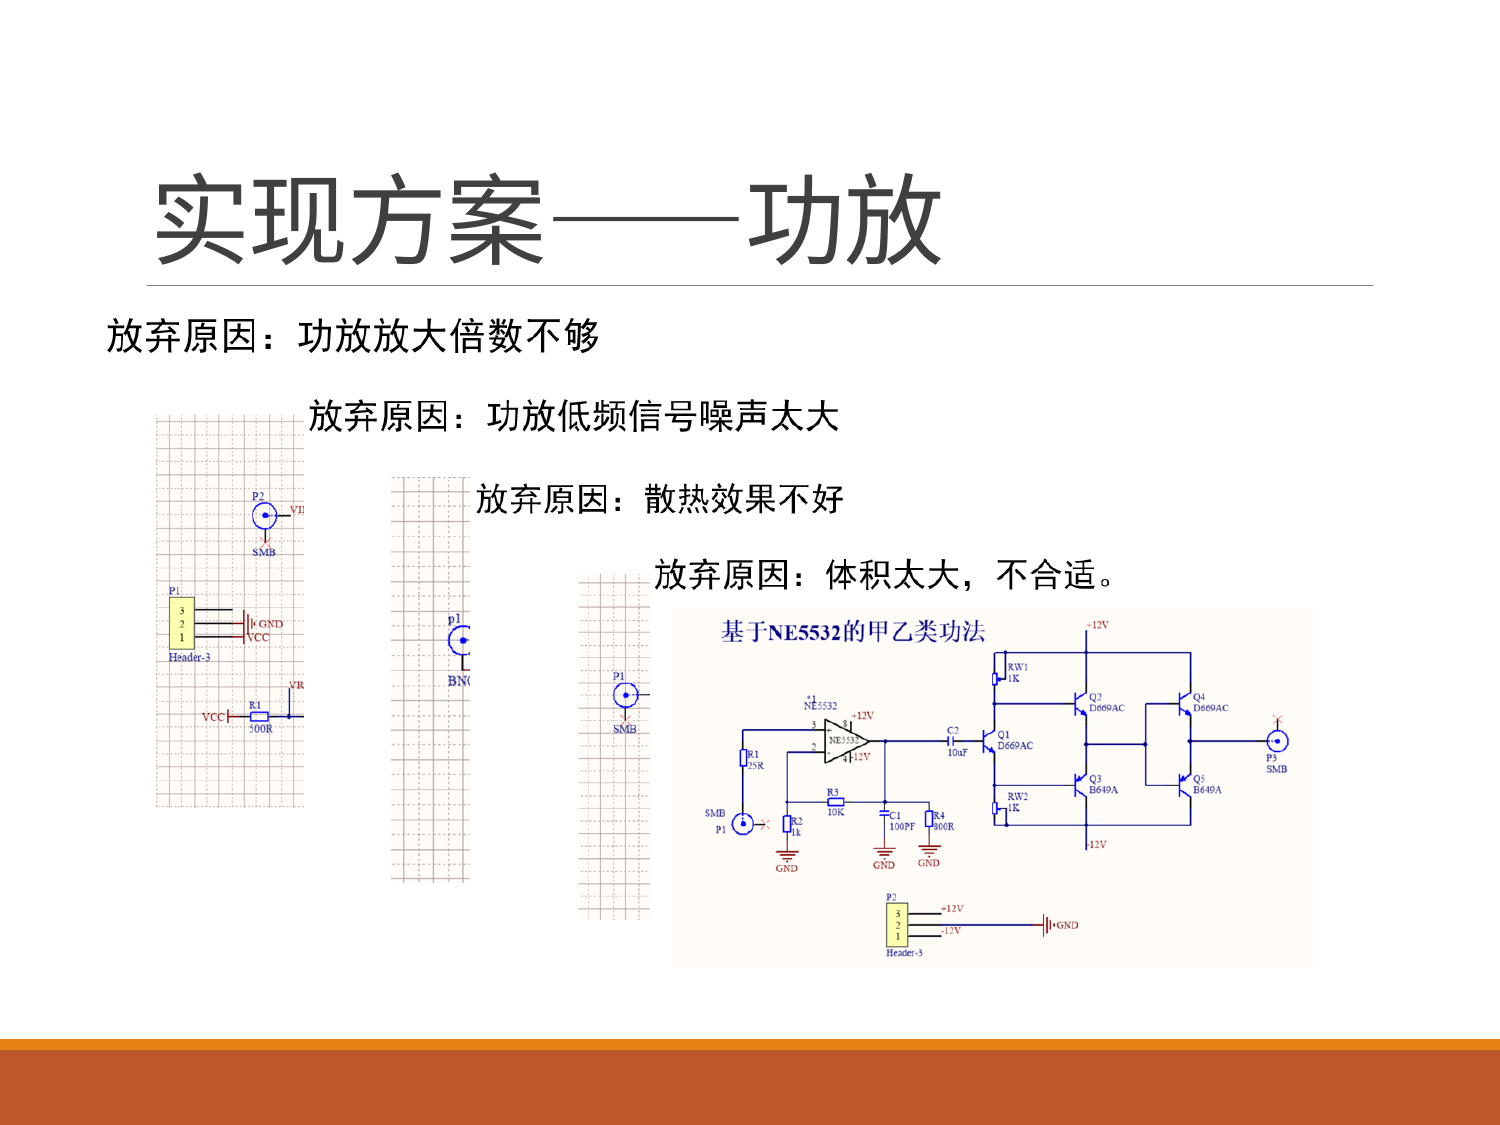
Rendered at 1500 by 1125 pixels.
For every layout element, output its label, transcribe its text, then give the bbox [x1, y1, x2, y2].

title 实现方案——功放 [135, 47, 1373, 285]
picture [102, 298, 1319, 992]
